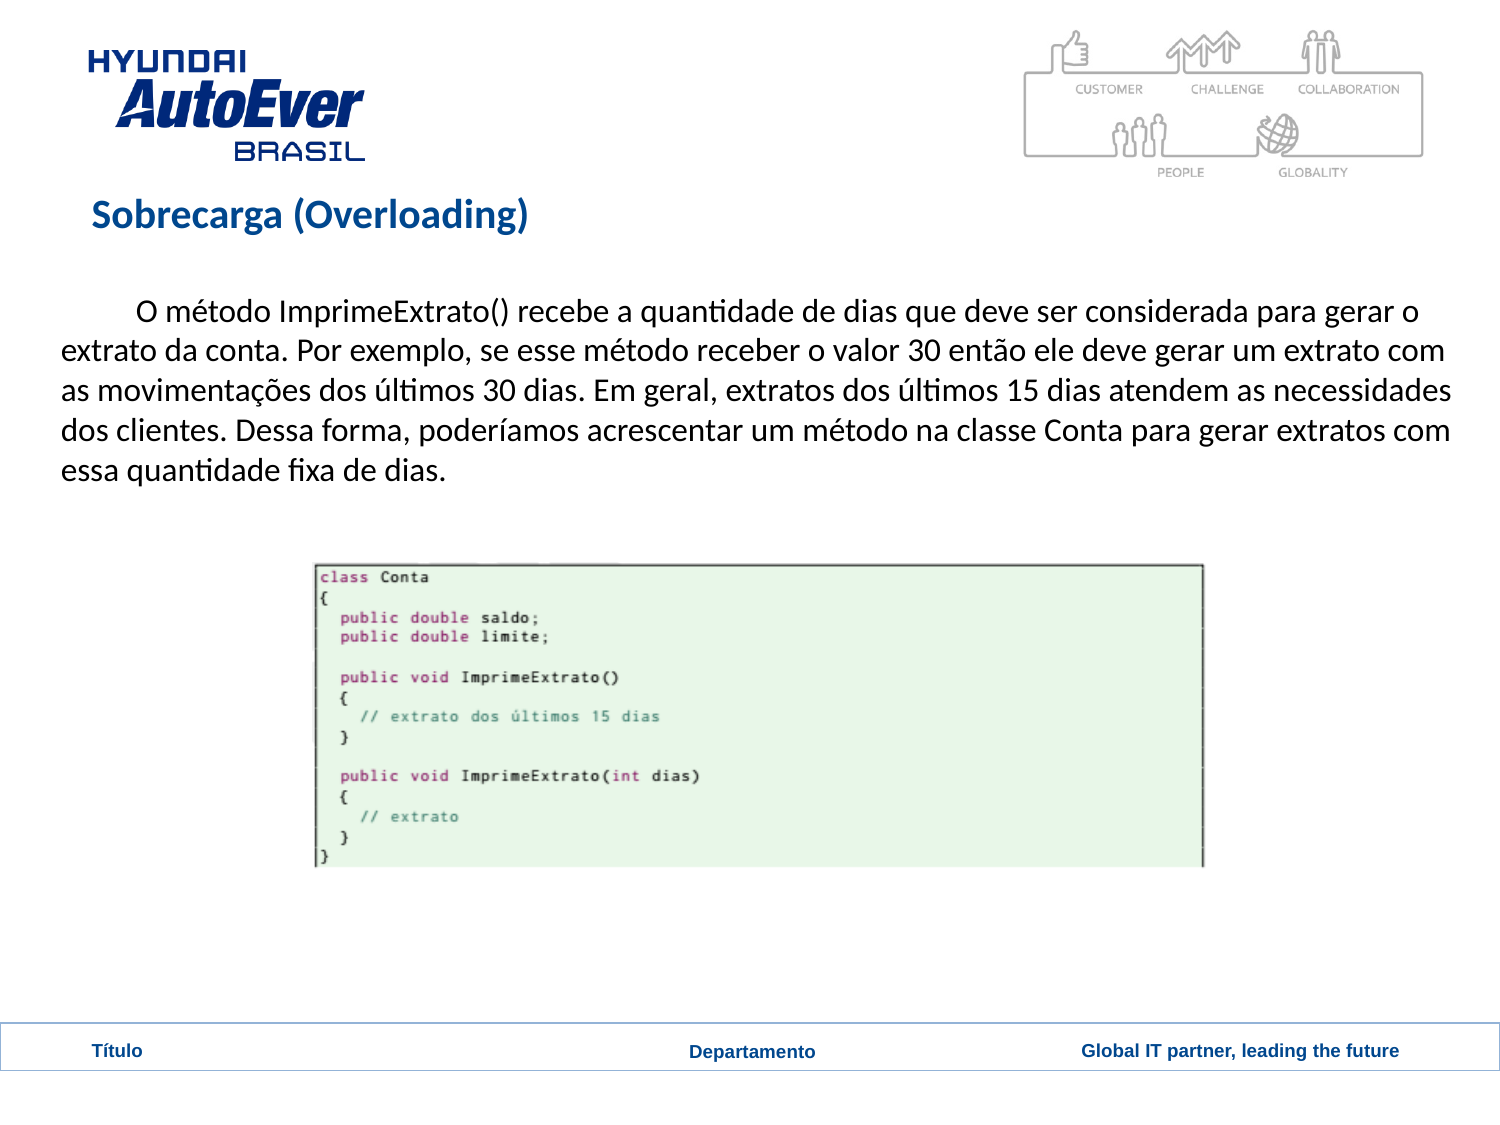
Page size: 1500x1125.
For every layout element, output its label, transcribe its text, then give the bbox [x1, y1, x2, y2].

picture [88, 50, 349, 78]
picture [115, 79, 365, 161]
title Sobrecarga (Overloading) [76, 182, 999, 241]
list O método ImprimeExtrato() recebe a quantidade de dias que deve ser considerada para gerar o extrato da conta. Por exemplo, se esse método receber o valor 30 então ele deve gerar um extrato com as movimentações dos últimos 30 dias. Em geral, extratos dos últimos 15 dias atendem as necessidades dos clientes. Dessa forma, poderíamos acrescentar um método na classe Conta para gerar extratos com essa quantidade fixa de dias. [45, 241, 1476, 1004]
picture [312, 561, 1210, 872]
picture [1022, 23, 1424, 185]
